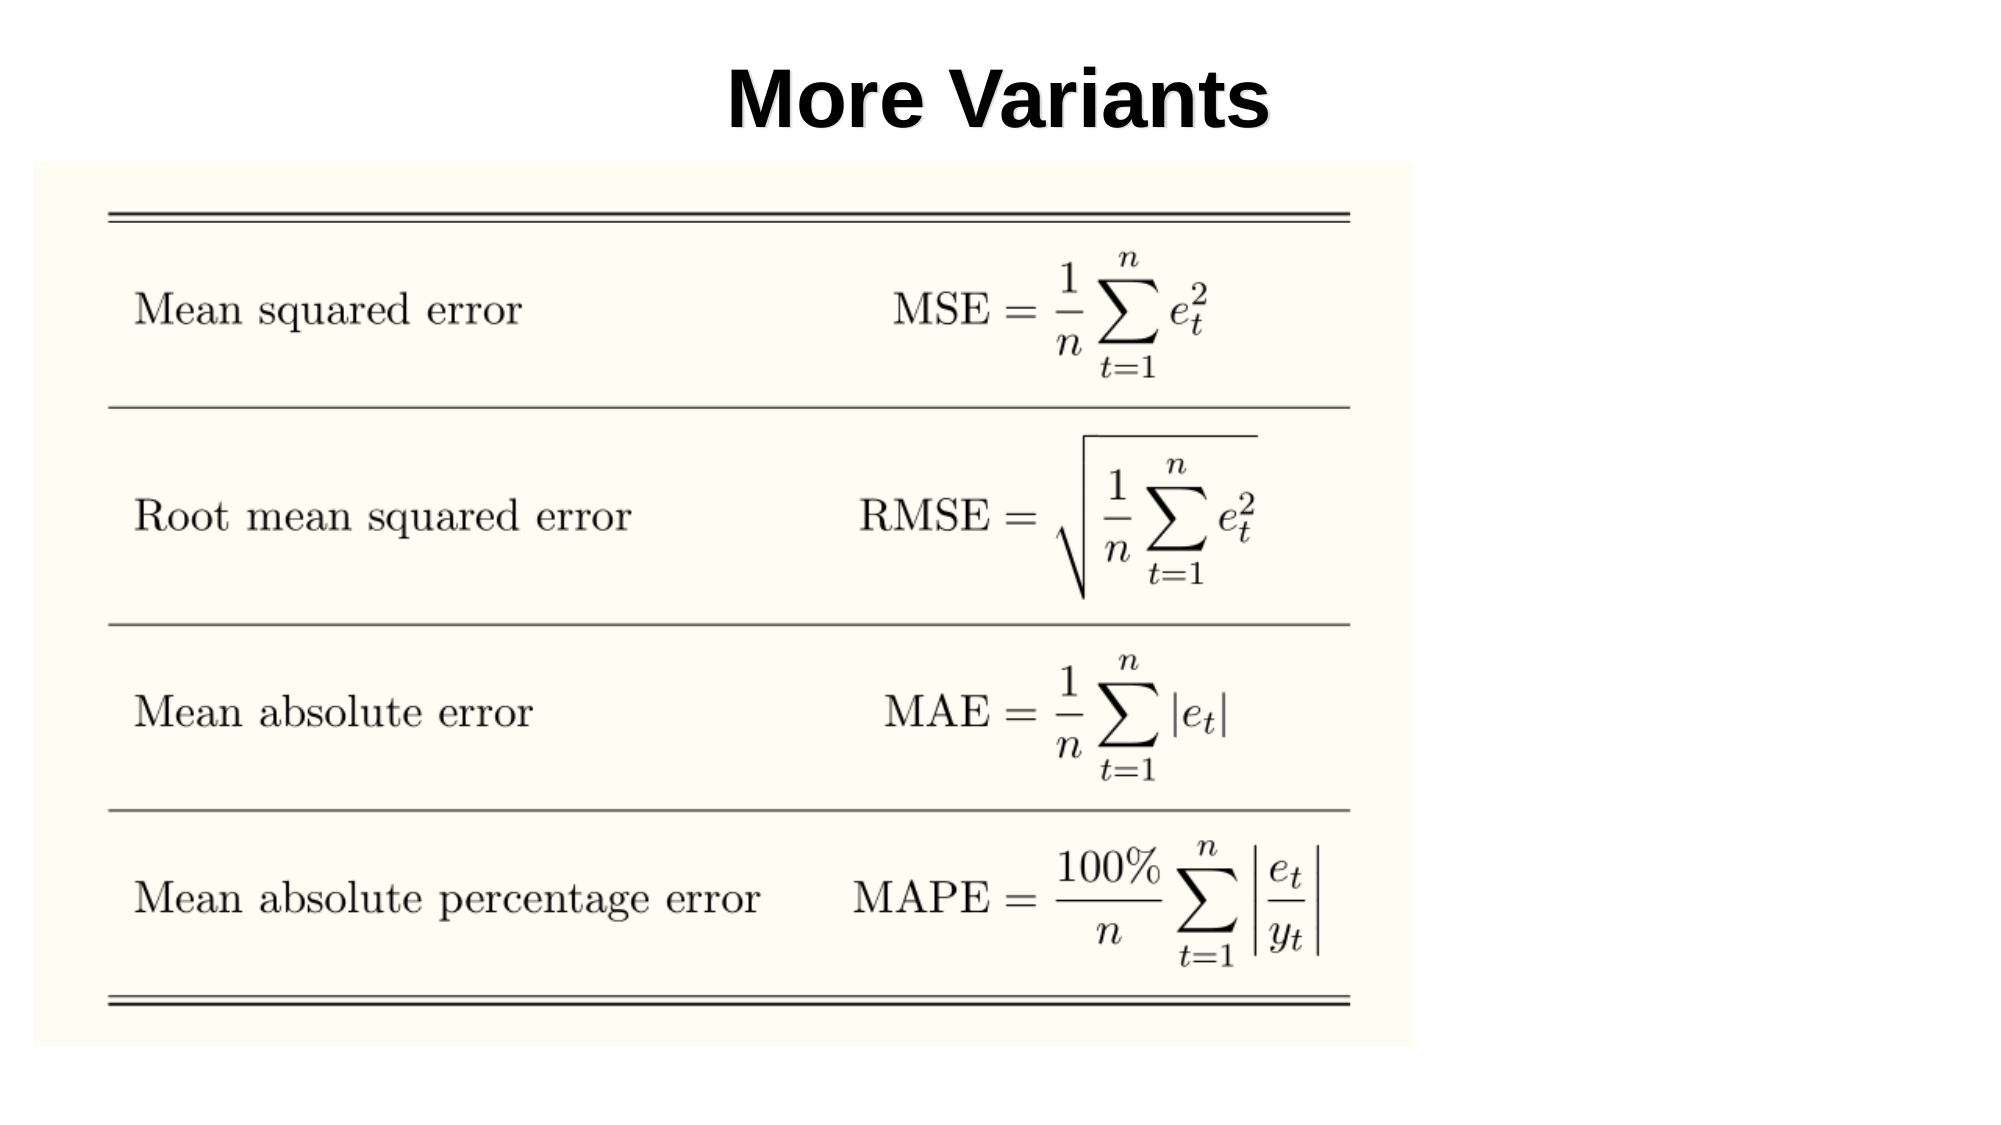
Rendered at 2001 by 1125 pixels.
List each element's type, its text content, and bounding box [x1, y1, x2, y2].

picture [33, 162, 1414, 1048]
title More Variants [33, 24, 1967, 163]
